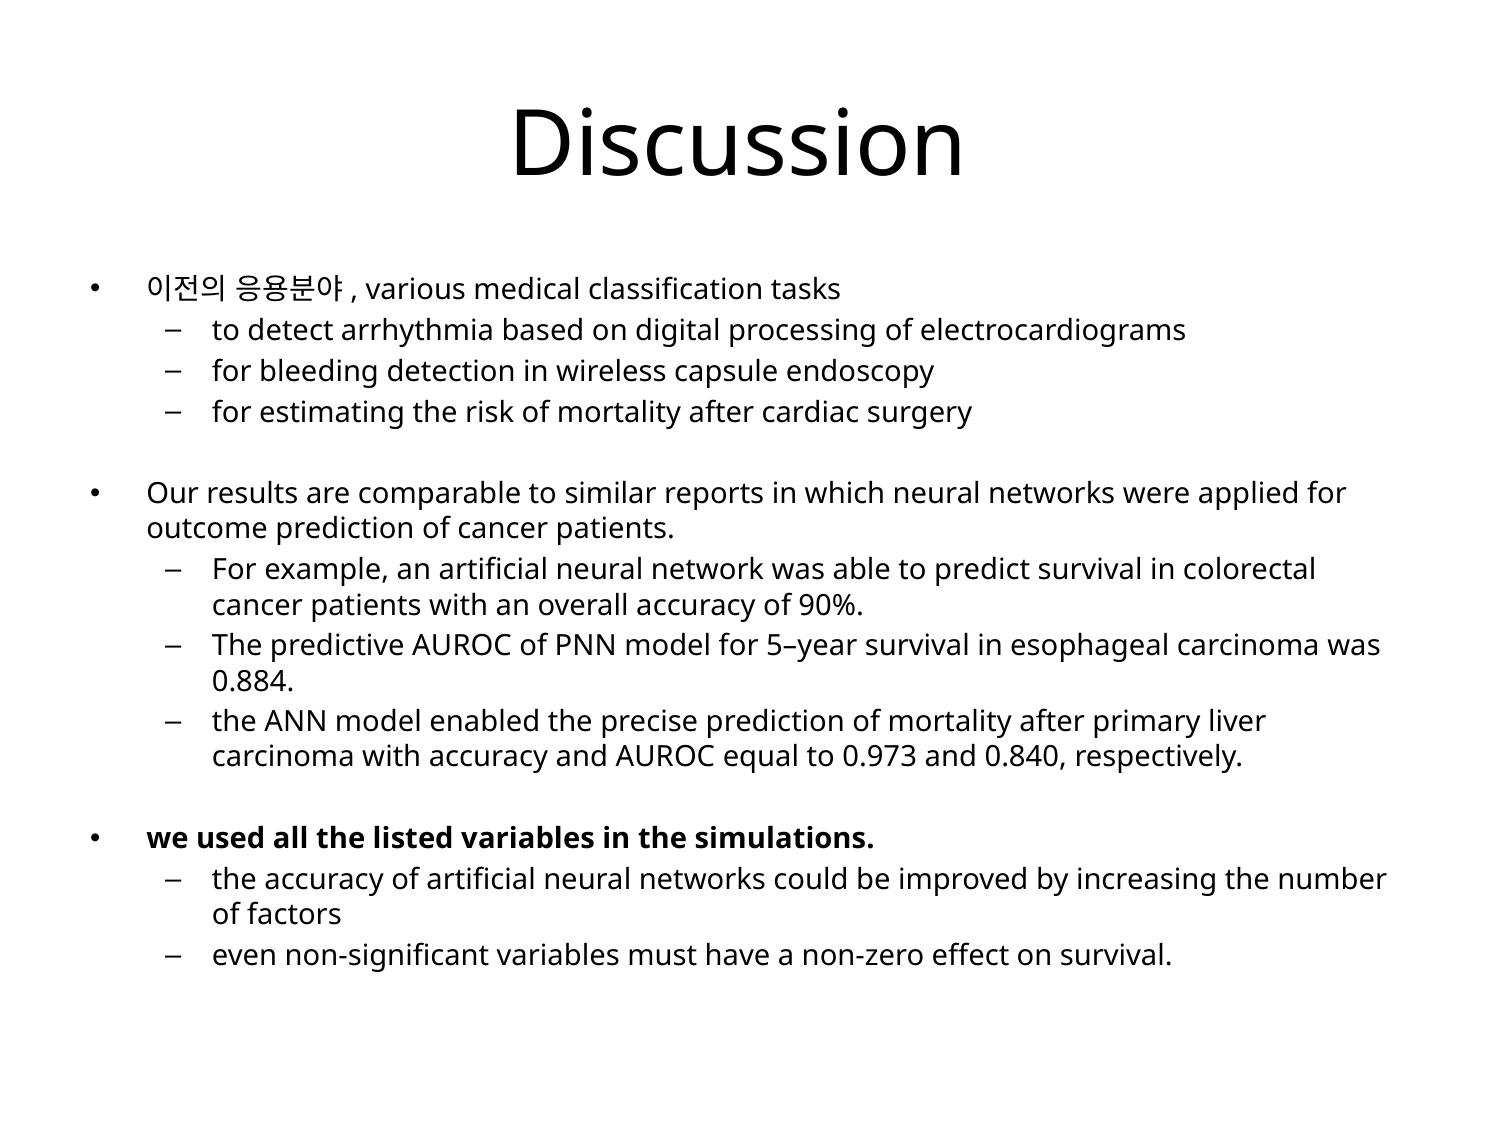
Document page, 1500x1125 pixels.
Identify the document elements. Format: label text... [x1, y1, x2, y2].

list 이전의 응용분야, various medical classification tasks to detect arrhythmia based on digital processing of electrocardiograms for bleeding detection in wireless capsule endoscopy for estimating the risk of mortality after cardiac surgery Our results are comparable to similar reports in which neural networks were applied for outcome prediction of cancer patients. For example, an artificial neural network was able to predict survival in colorectal cancer patients with an overall accuracy of 90%. The predictive AUROC of PNN model for 5–year survival in esophageal carcinoma was 0.884. the ANN model enabled the precise prediction of mortality after primary liver carcinoma with accuracy and AUROC equal to 0.973 and 0.840, respectively. we used all the listed variables in the simulations. the accuracy of artificial neural networks could be improved by increasing the number of factors even non-significant variables must have a non-zero effect on survival. [75, 262, 1425, 1005]
title Discussion [75, 45, 1425, 233]
